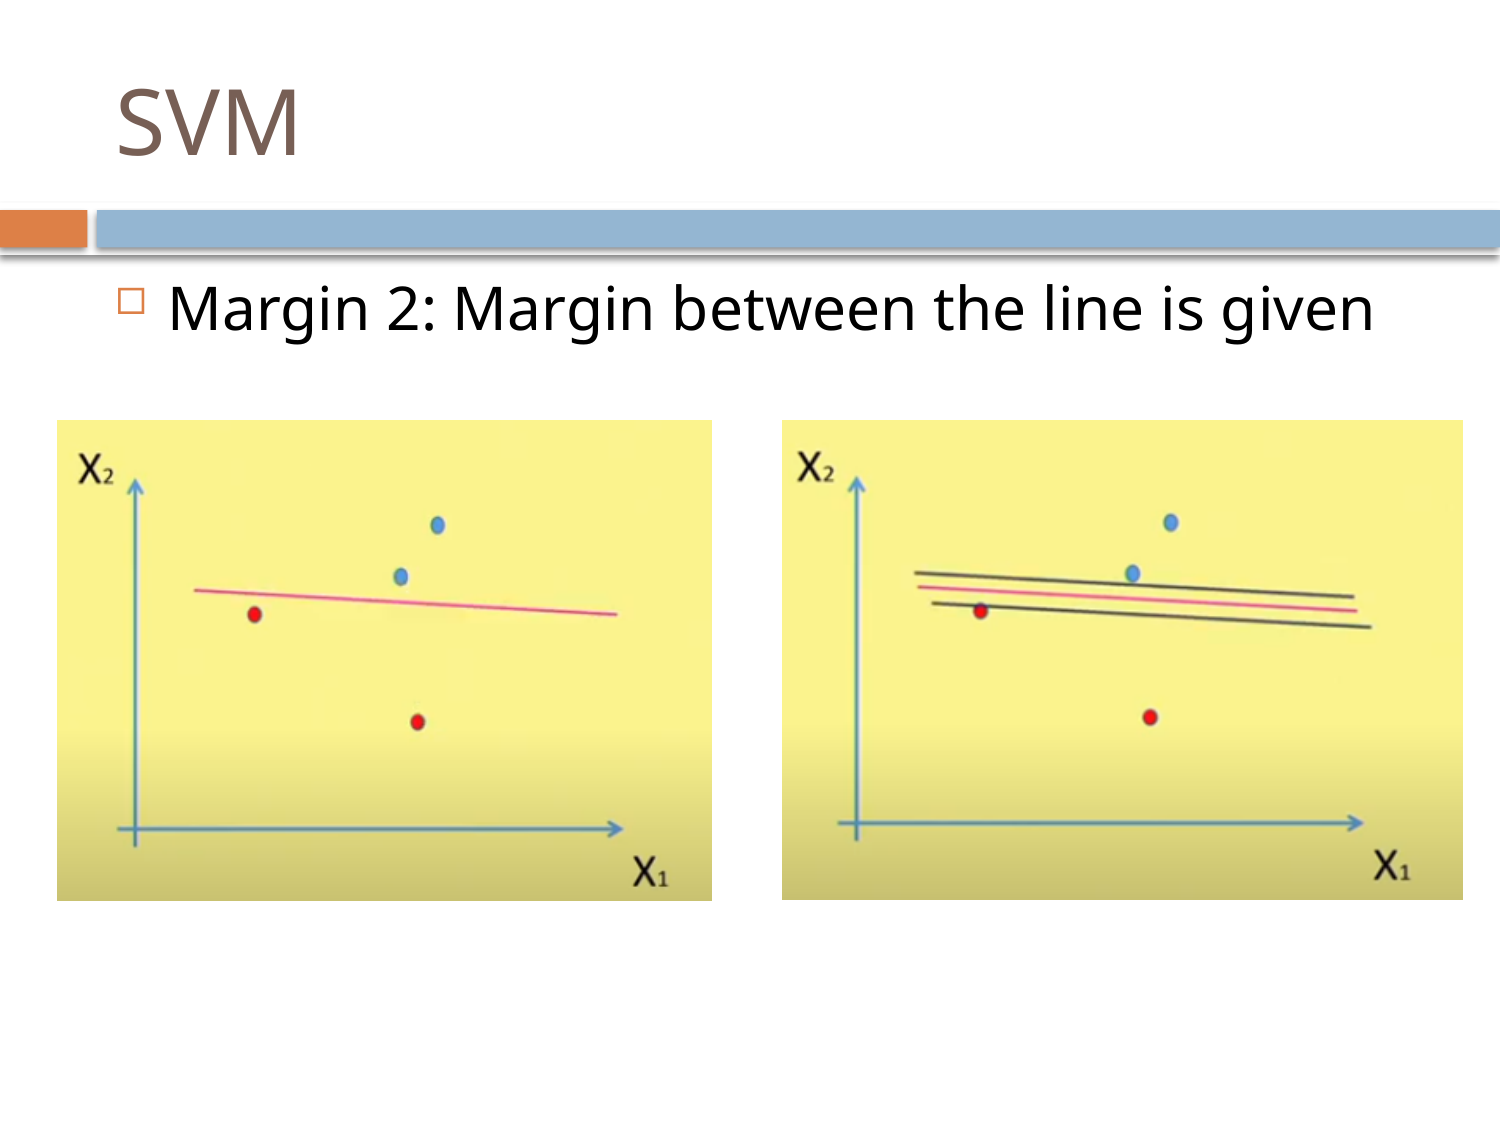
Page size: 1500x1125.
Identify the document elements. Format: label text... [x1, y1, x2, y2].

picture [57, 419, 712, 901]
title SVM [100, 37, 1438, 200]
picture [782, 419, 1463, 901]
list Margin 2: Margin between the line is given [100, 262, 1438, 1000]
